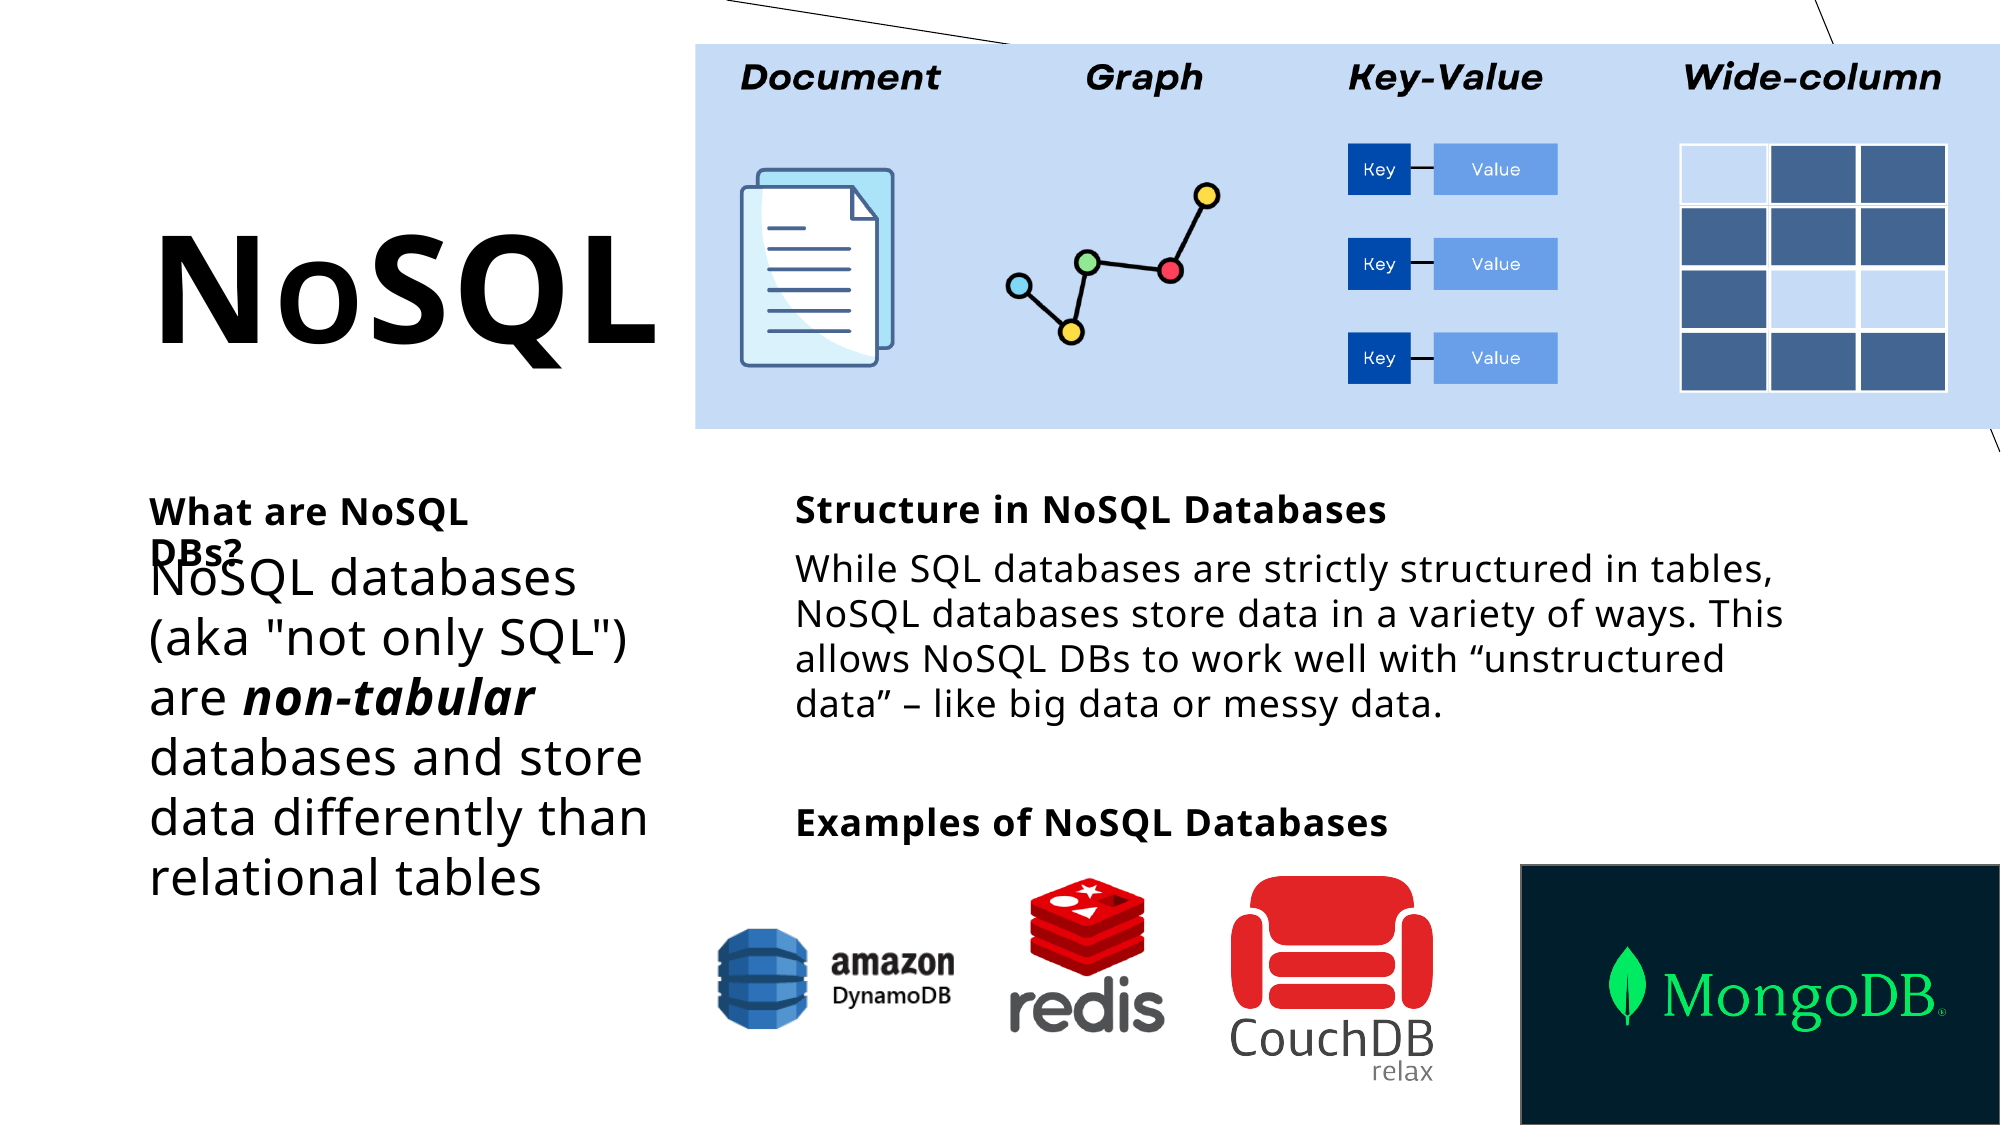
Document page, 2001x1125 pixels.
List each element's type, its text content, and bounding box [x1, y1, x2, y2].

picture [1609, 946, 1946, 1032]
list While SQL databases are strictly structured in tables, NoSQL databases store data in a variety of ways. This allows NoSQL DBs to work well with “unstructured data” – like big data or messy data. [780, 545, 1826, 760]
picture [1231, 876, 1433, 1081]
title NoSQL [134, 91, 695, 384]
text_box Examples of NoSQL Databases [780, 796, 1826, 854]
picture [700, 890, 966, 1068]
list Structure in NoSQL Databases [780, 484, 1826, 542]
list NoSQL databases (aka "not only SQL") are non-tabular databases and store data differently than relational tables [134, 545, 677, 1043]
text_box [1520, 864, 2000, 1125]
picture [695, 44, 2000, 429]
picture [999, 865, 1172, 1043]
list What are NoSQL DBs? [134, 485, 582, 544]
